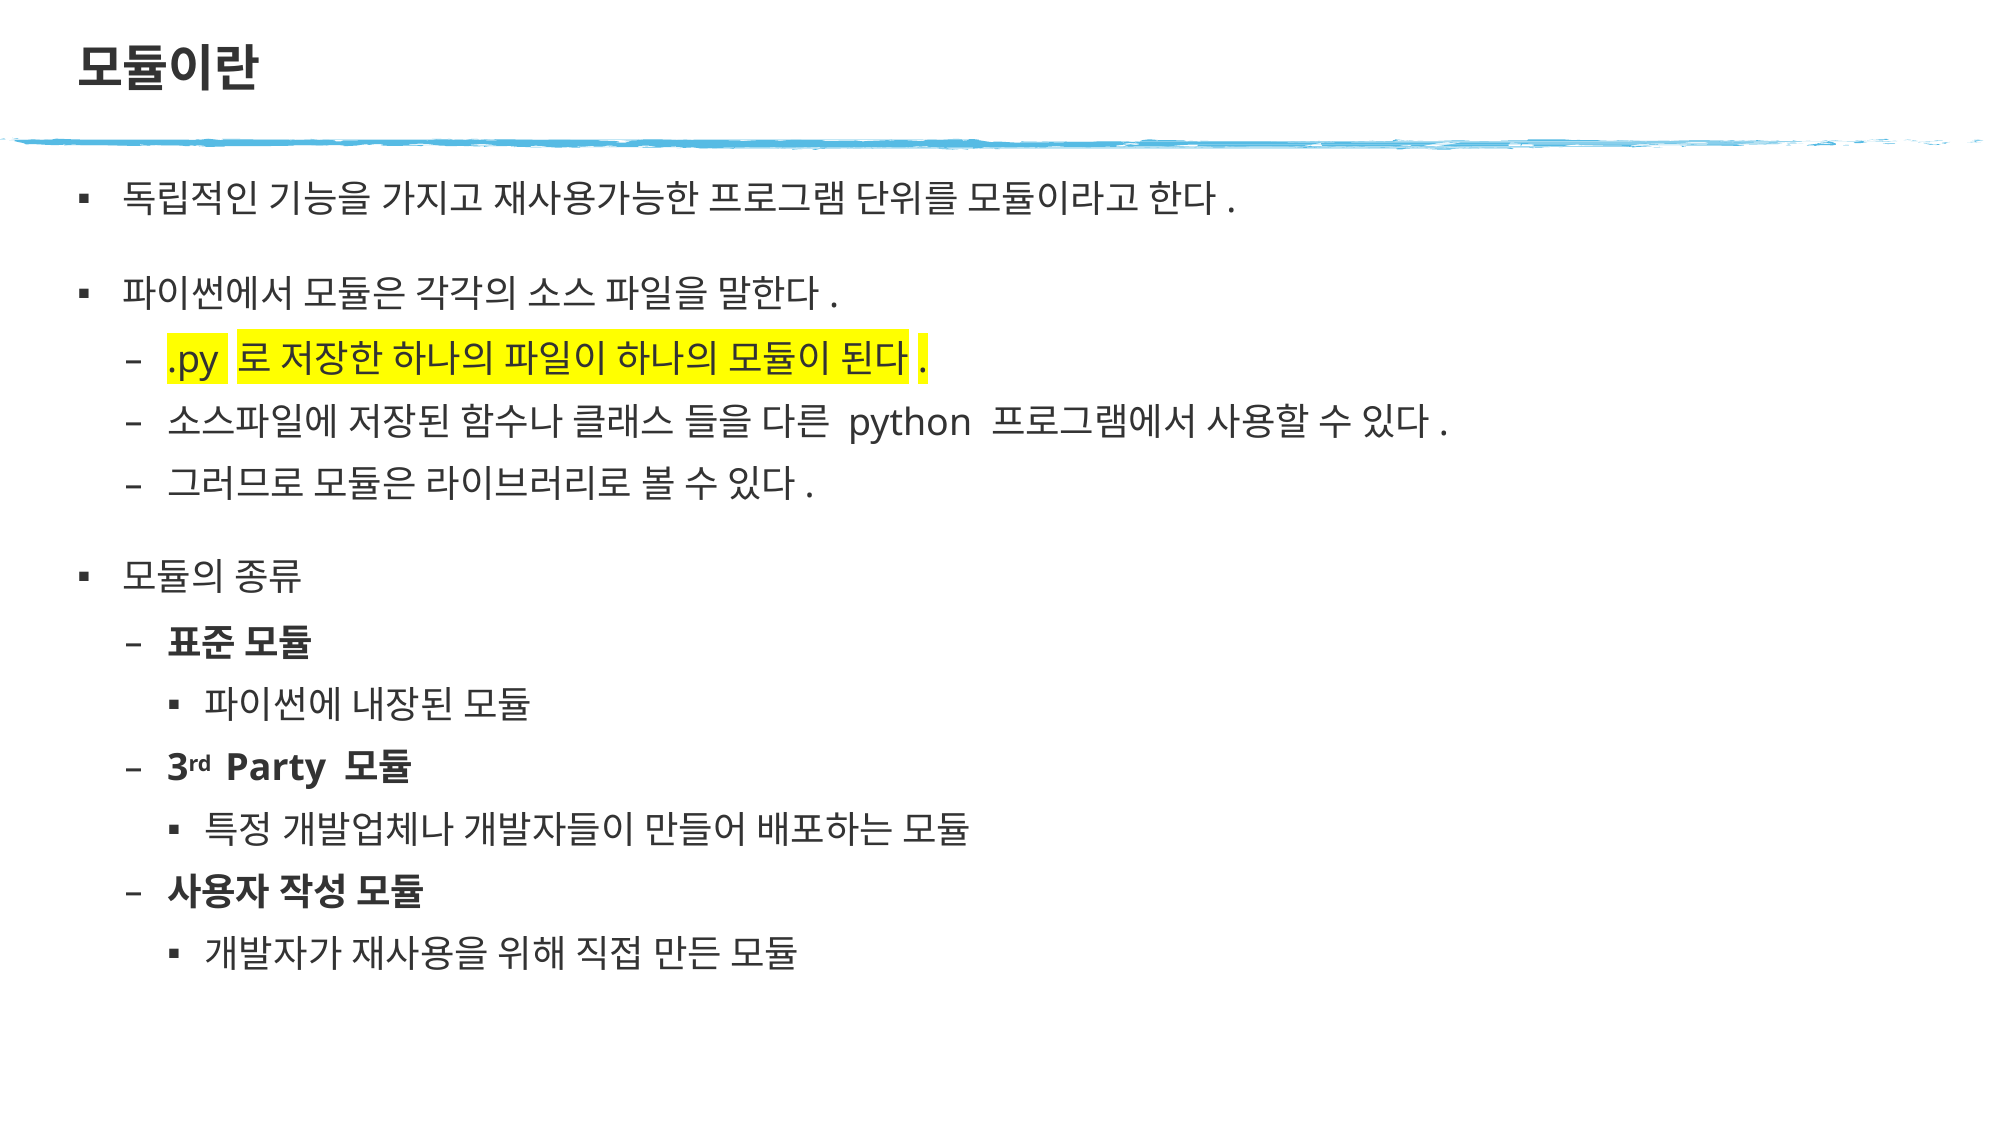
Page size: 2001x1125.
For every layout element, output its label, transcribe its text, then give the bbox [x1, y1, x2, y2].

text_box 독립적인 기능을 가지고 재사용가능한 프로그램 단위를 모듈이라고 한다. 파이썬에서 모듈은 각각의 소스 파일을 말한다. .py 로 저장한 하나의 파일이 하나의 모듈이 된다. 소스파일에 저장된 함수나 클래스 들을 다른 python 프로그램에서 사용할 수 있다. 그러므로 모듈은 라이브러리로 볼 수 있다. 모듈의 종류 표준 모듈 파이썬에 내장된 모듈 3rd Party 모듈 특정 개발업체나 개발자들이 만들어 배포하는 모듈 사용자 작성 모듈 개발자가 재사용을 위해 직접 만든 모듈 [70, 172, 1764, 976]
title 모듈이란 [75, 34, 1700, 225]
